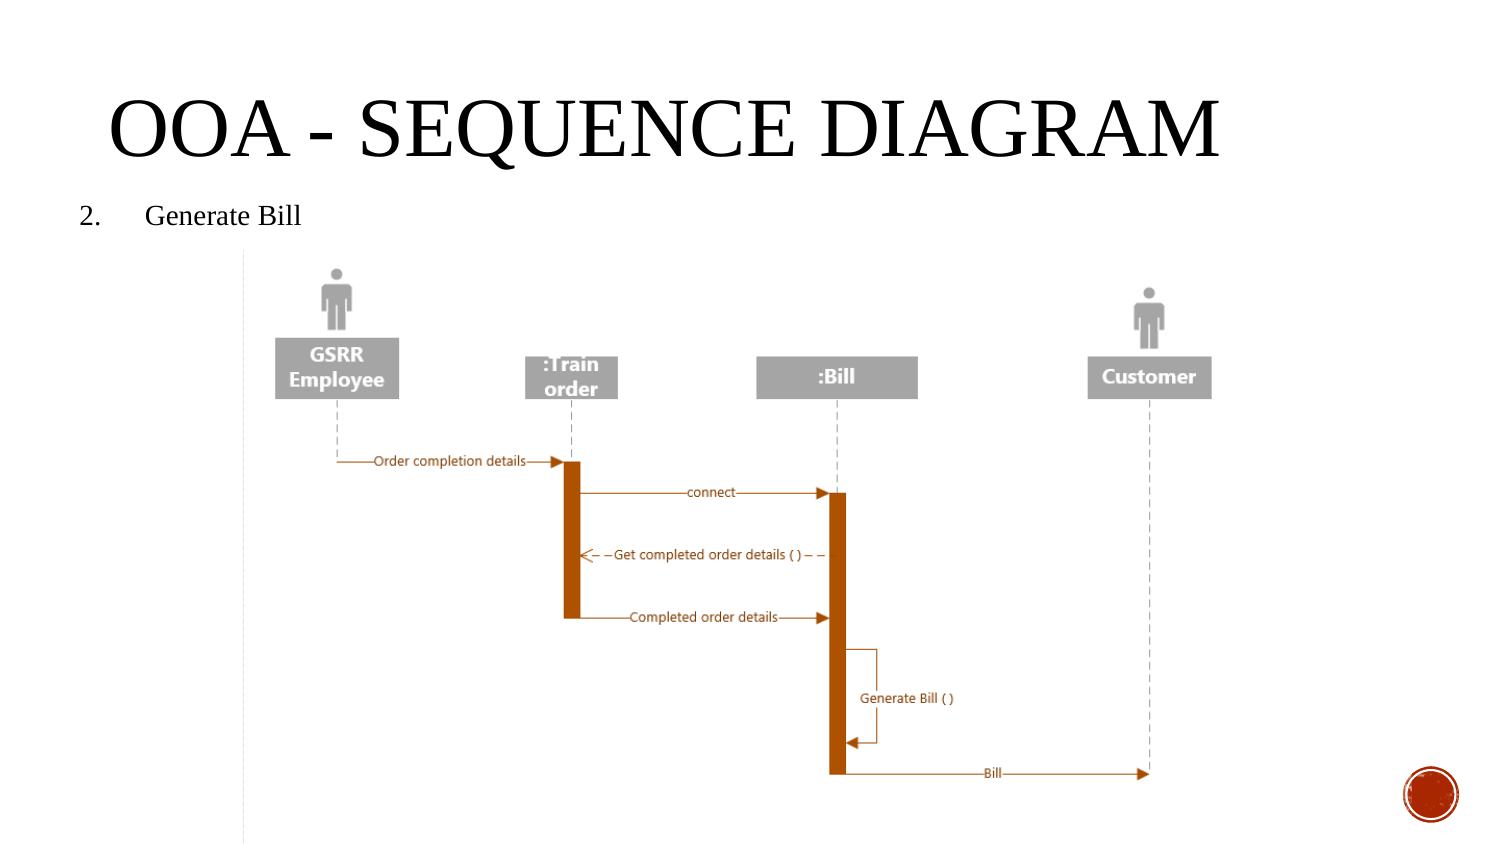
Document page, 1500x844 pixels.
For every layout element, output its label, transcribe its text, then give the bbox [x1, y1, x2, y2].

picture [235, 250, 1249, 844]
text_box 2. Generate Bill [64, 181, 791, 237]
picture [1402, 766, 1460, 823]
title OOA - SEQUENCE DIAGRAM [93, 68, 1457, 679]
